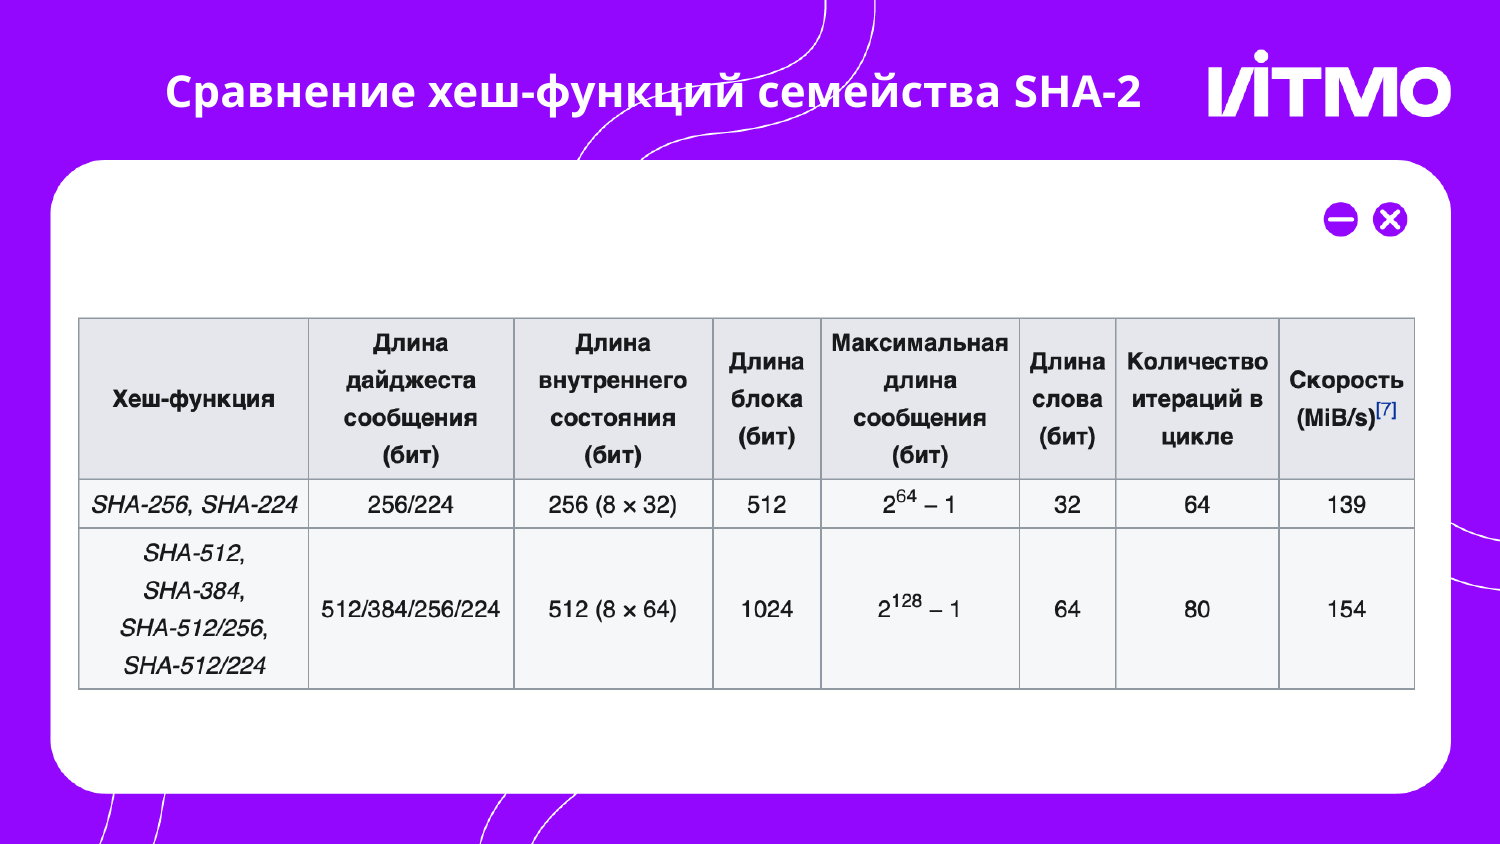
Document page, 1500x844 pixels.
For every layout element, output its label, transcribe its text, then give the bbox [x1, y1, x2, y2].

title Сравнение хеш-функций семейства SHA-2 [134, 46, 1173, 134]
picture [0, 0, 1500, 844]
